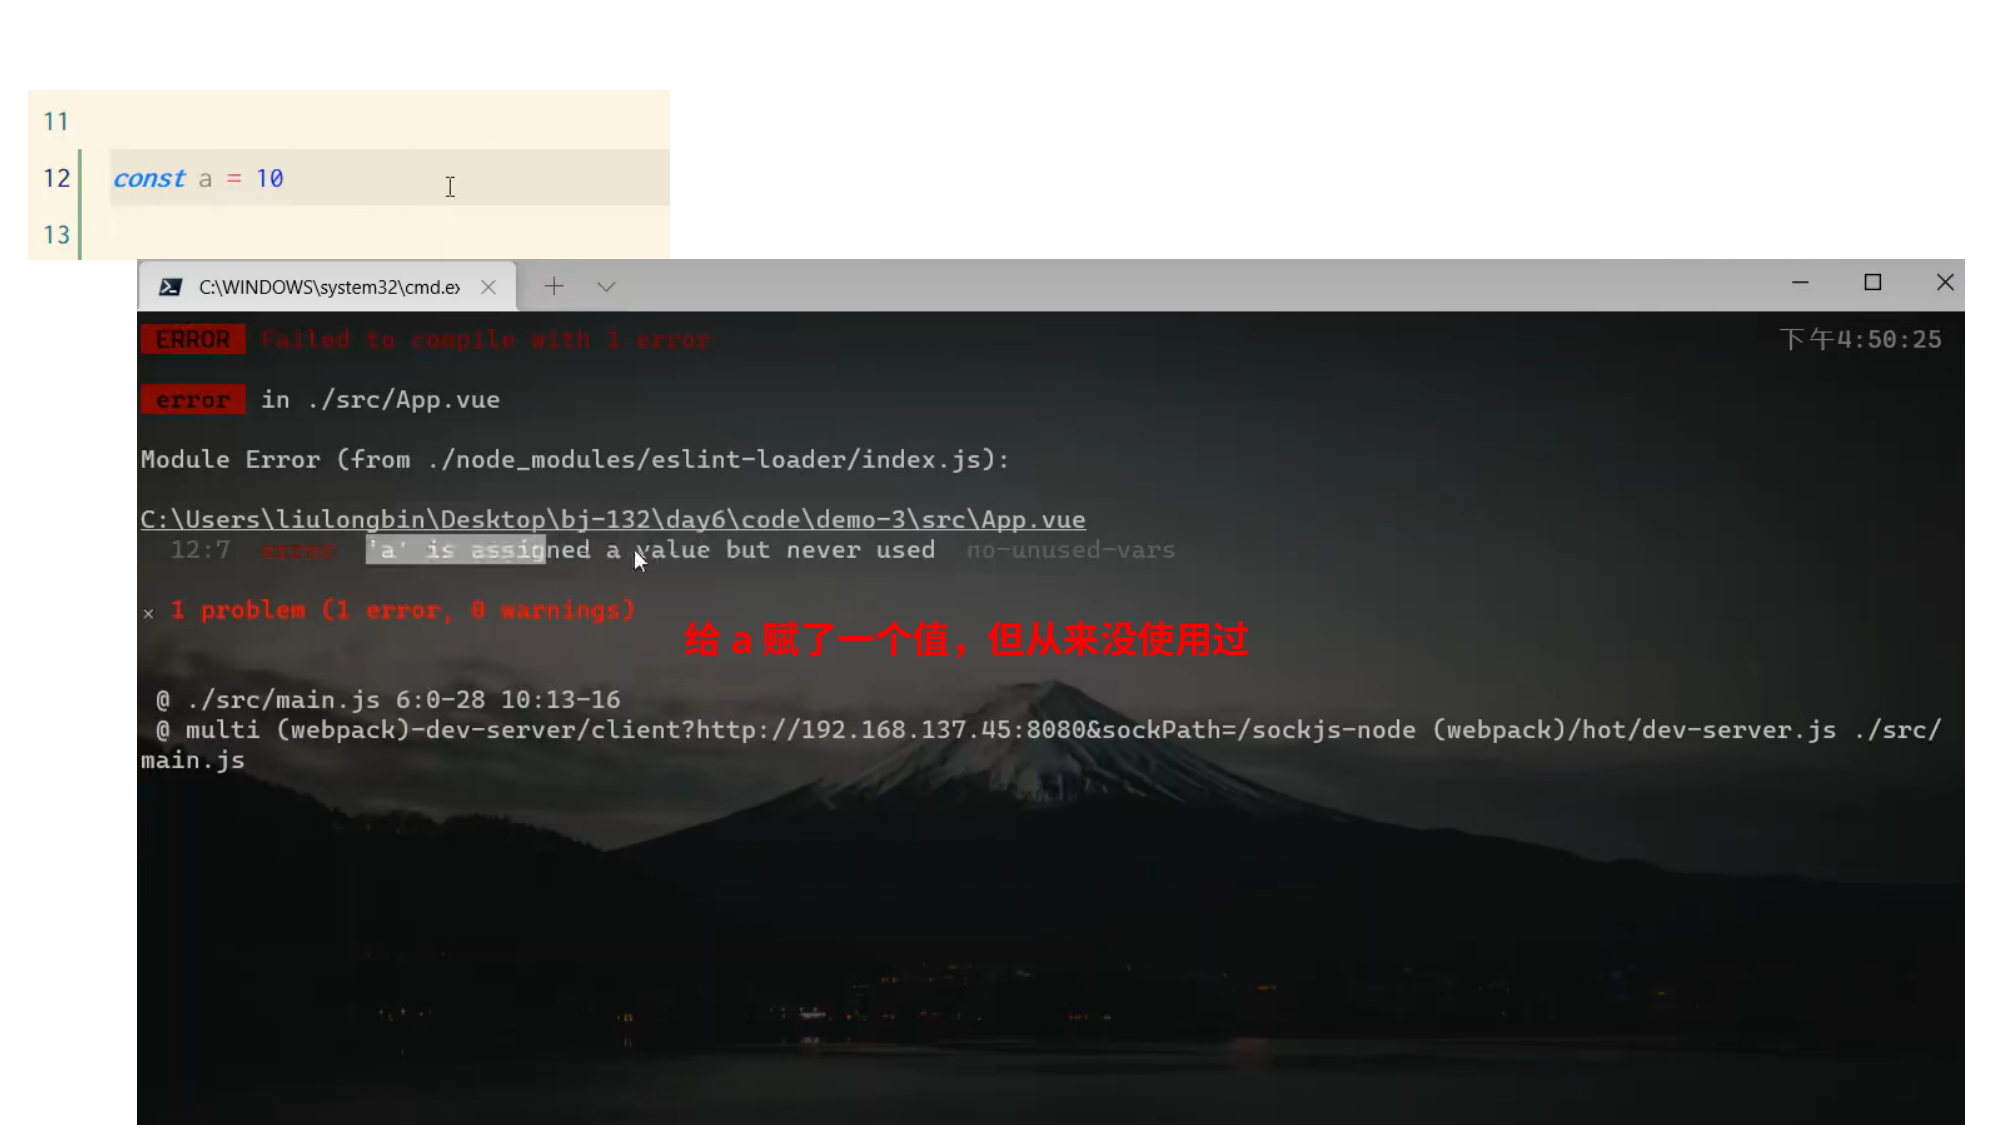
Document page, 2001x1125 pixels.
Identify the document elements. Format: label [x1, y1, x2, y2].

picture [28, 90, 1965, 1125]
